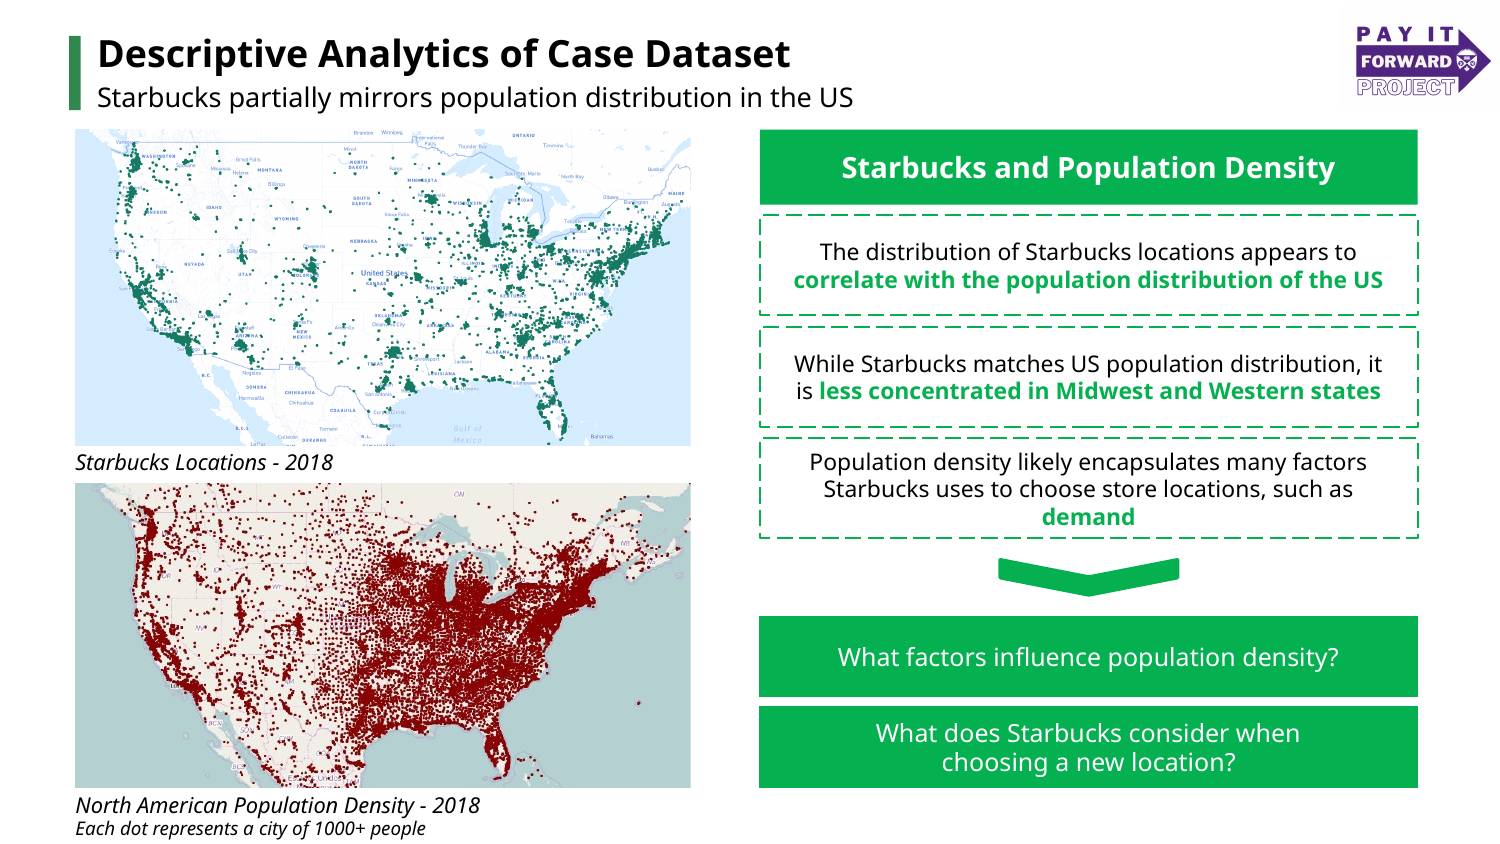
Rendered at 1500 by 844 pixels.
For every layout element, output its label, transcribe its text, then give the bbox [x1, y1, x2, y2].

text_box [998, 558, 1180, 597]
text_box Descriptive Analytics of Case Dataset [97, 30, 1322, 77]
text_box What does Starbucks consider when choosing a new location? [759, 706, 1418, 788]
text_box Starbucks and Population Density [759, 129, 1418, 205]
text_box The distribution of Starbucks locations appears to correlate with the population distribution of the US [759, 215, 1418, 316]
picture [1340, 5, 1500, 110]
text_box What factors influence population density? [759, 616, 1418, 697]
text_box Starbucks partially mirrors population distribution in the US [97, 80, 1322, 127]
text_box While Starbucks matches US population distribution, it is less concentrated in Midwest and Western states [759, 326, 1418, 427]
text_box Starbucks Locations - 2018 [60, 440, 485, 482]
text_box Population density likely encapsulates many factors Starbucks uses to choose store locations, such as demand [759, 438, 1418, 539]
text_box North American Population Density - 2018 [60, 784, 667, 826]
text_box Each dot represents a city of 1000+ people [60, 809, 524, 844]
text_box [69, 35, 81, 111]
picture [74, 483, 691, 788]
picture [74, 129, 691, 447]
